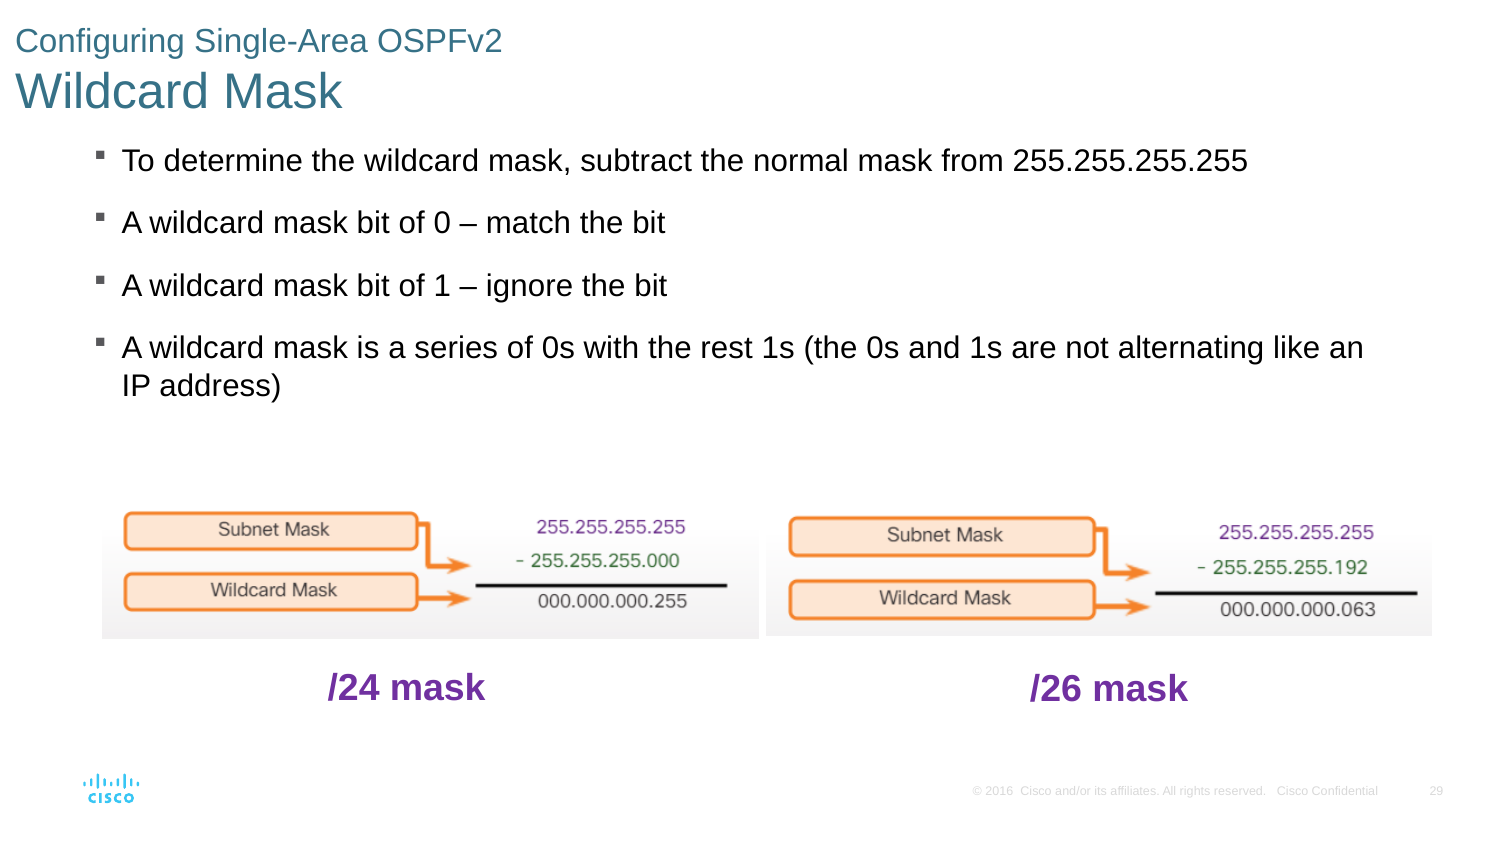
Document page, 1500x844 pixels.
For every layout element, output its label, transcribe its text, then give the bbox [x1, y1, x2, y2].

picture [766, 489, 1433, 637]
picture [102, 483, 759, 639]
text_box /24 mask [312, 655, 556, 716]
title Configuring Single-Area OSPFv2 Wildcard Mask [0, 6, 1500, 131]
list To determine the wildcard mask, subtract the normal mask from 255.255.255.255 A wildcard mask bit of 0 – match the bit A wildcard mask bit of 1 – ignore the bit A wildcard mask is a series of 0s with the rest 1s (the 0s and 1s are not alternating like an IP address) [78, 132, 1429, 819]
text_box /26 mask [1015, 656, 1258, 717]
